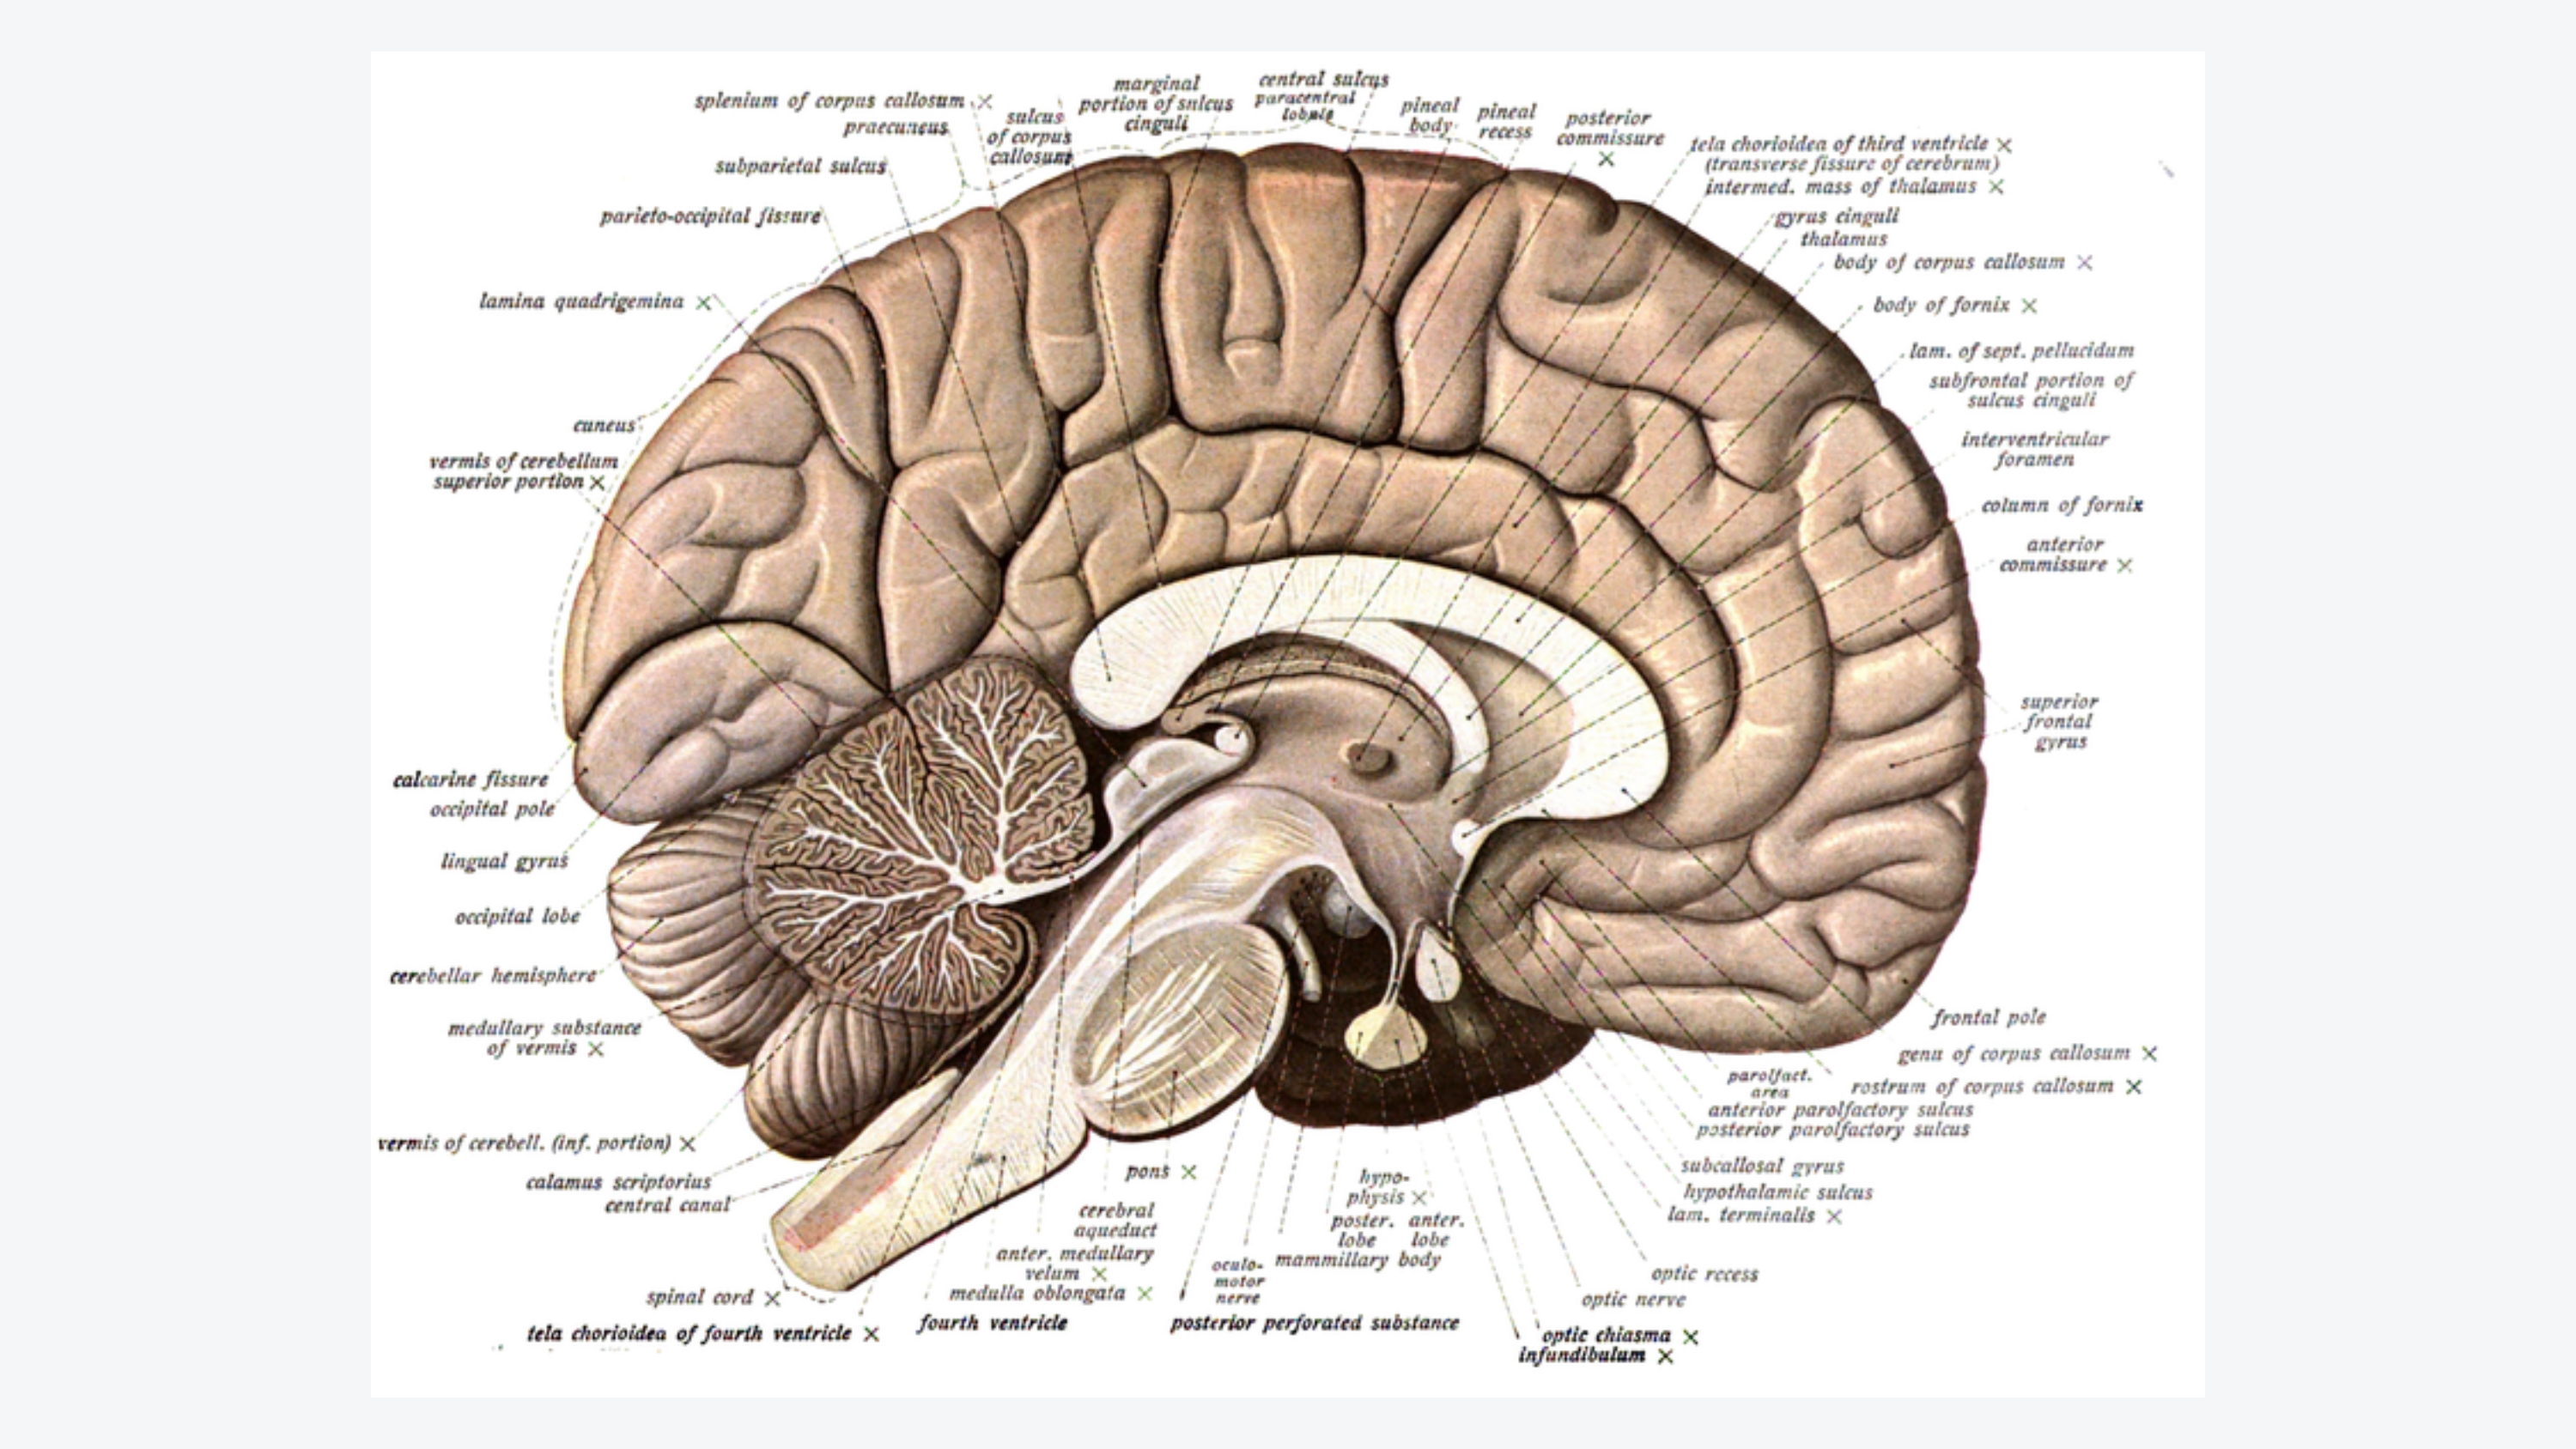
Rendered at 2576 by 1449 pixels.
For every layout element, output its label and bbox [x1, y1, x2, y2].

text_box [371, 52, 2205, 1397]
